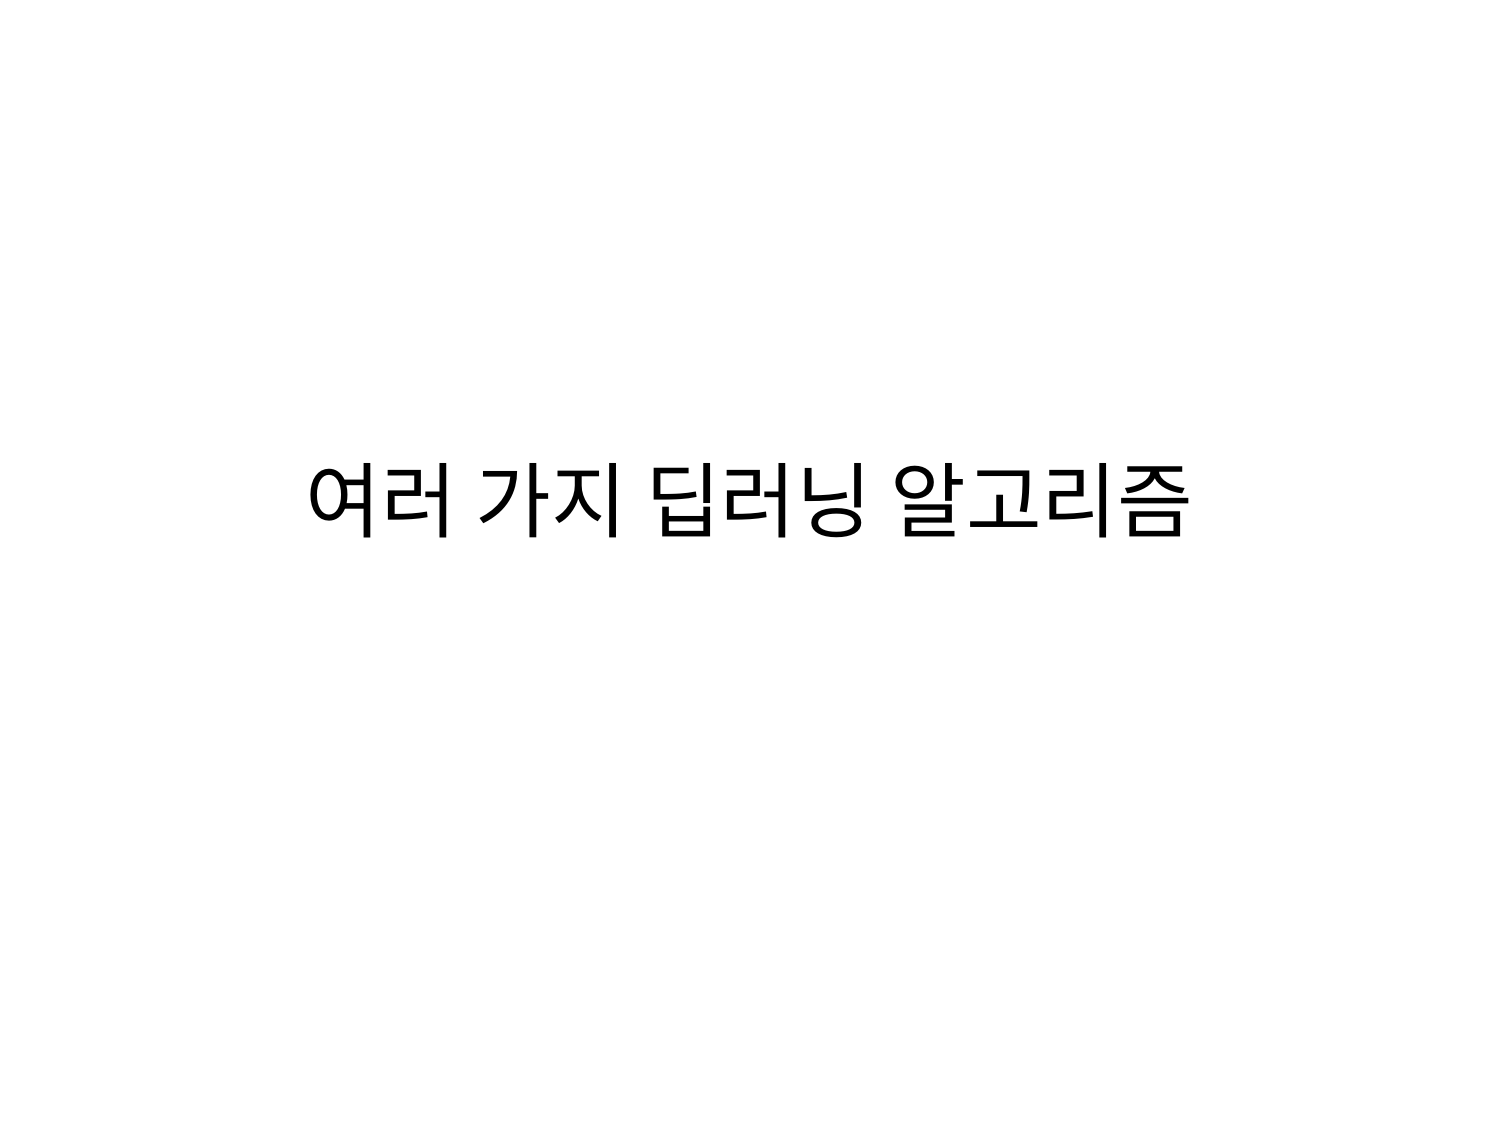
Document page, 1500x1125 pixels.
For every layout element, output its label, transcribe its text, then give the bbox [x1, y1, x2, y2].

title 여러 가지 딥러닝 알고리즘 [75, 446, 1425, 551]
